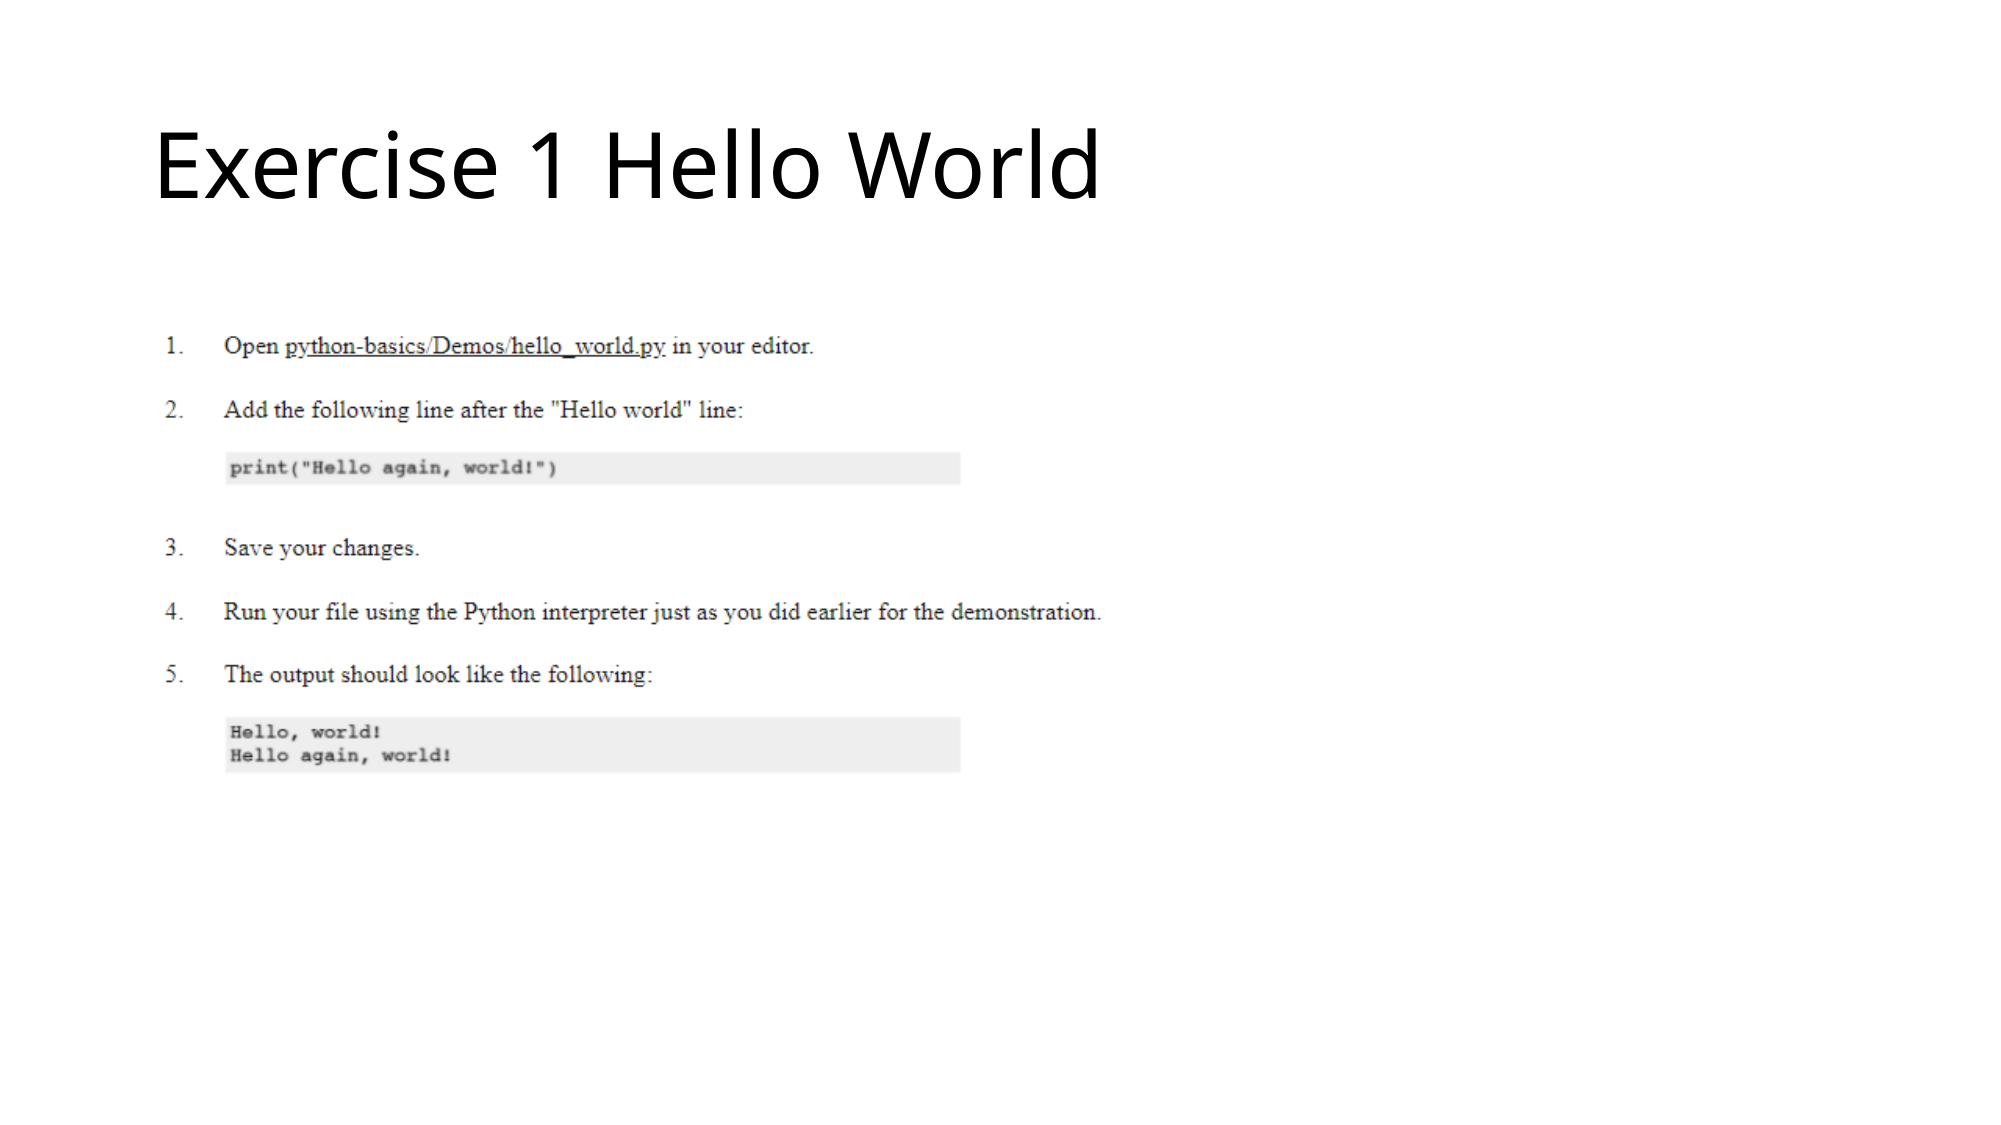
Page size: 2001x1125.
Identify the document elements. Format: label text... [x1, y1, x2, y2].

title Exercise 1 Hello World [137, 59, 1863, 278]
picture [137, 299, 1208, 792]
